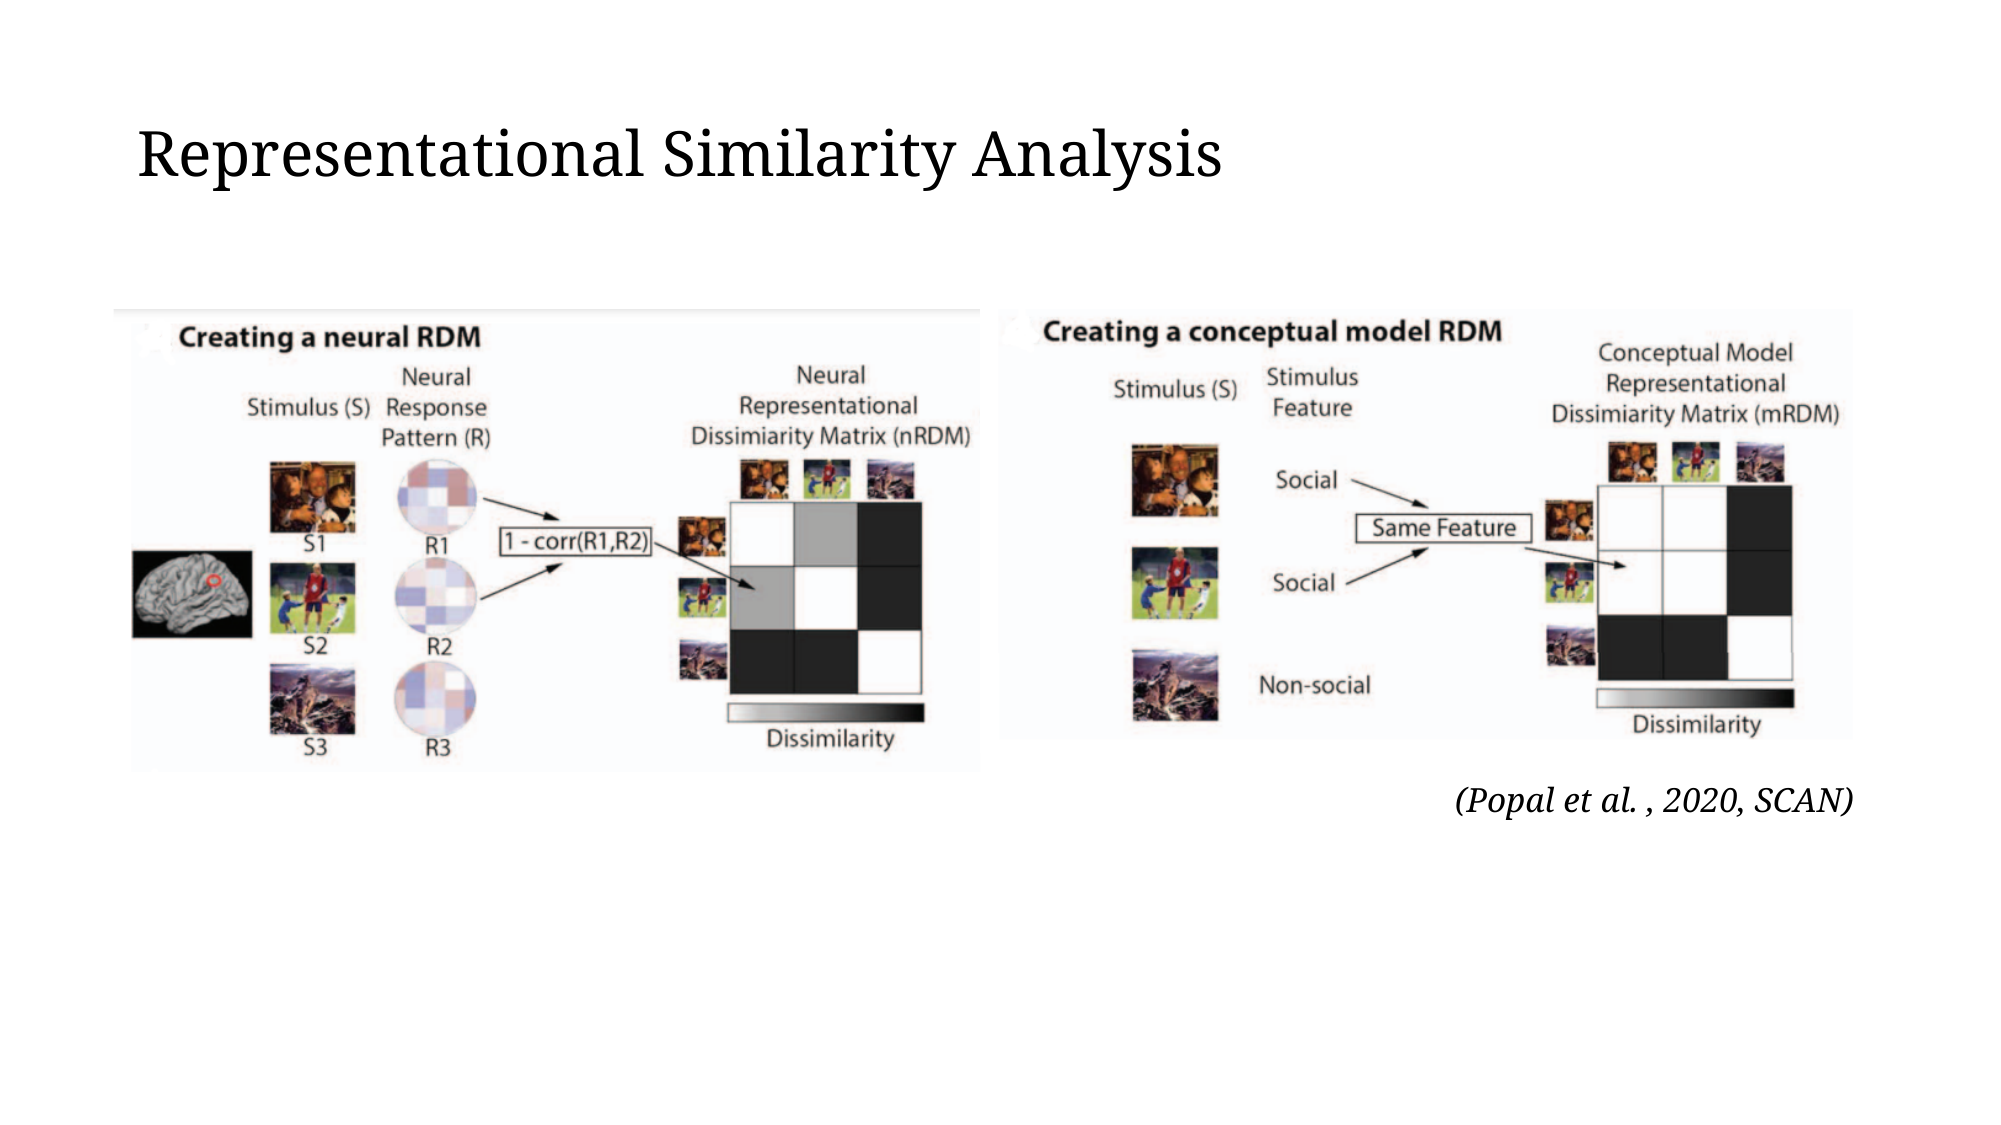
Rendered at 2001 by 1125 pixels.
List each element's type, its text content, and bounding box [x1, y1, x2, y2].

picture [113, 309, 1853, 772]
title Representational Similarity Analysis [73, 79, 1289, 198]
text_box (Popal et al. , 2020, SCAN) [1416, 771, 1869, 827]
